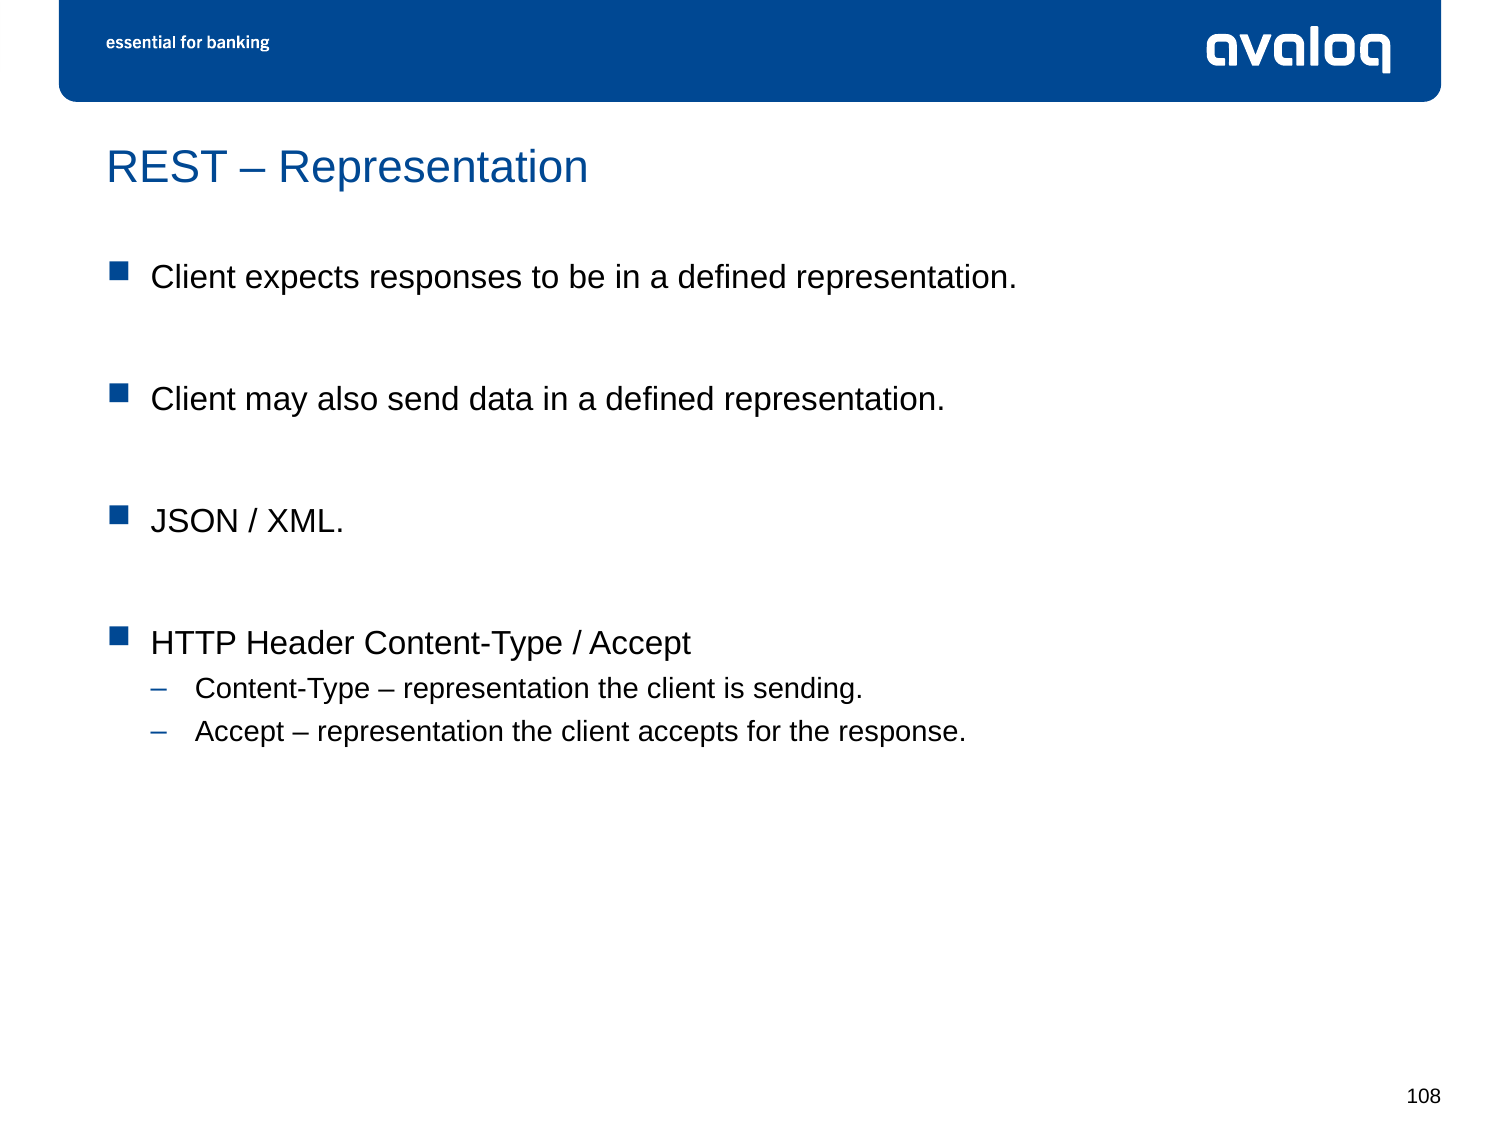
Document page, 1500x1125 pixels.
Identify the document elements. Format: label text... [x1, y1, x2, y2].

slide_number 108 [1200, 1082, 1442, 1112]
title REST – Representation [105, 142, 1394, 215]
list Client expects responses to be in a defined representation. Client may also send data in a defined representation. JSON / XML. HTTP Header Content-Type / Accept Content-Type – representation the client is sending. Accept – representation the client accepts for the response. [105, 255, 1394, 1042]
